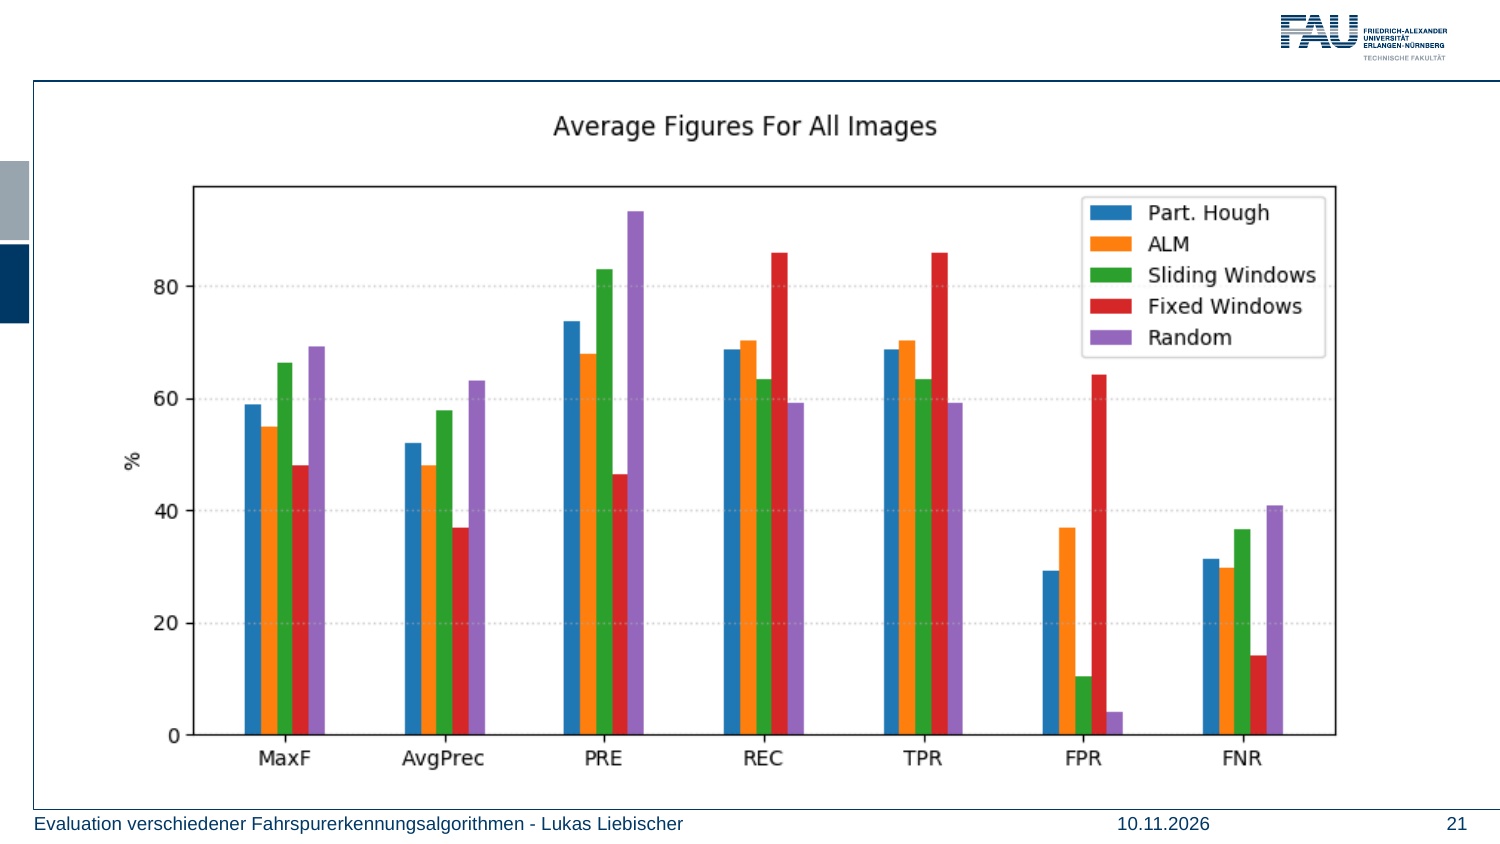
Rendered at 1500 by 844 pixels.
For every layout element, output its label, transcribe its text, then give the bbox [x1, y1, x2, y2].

slide_number 21 [1349, 812, 1468, 836]
footer Evaluation verschiedener Fahrspurerkennungsalgorithmen - Lukas Liebischer [33, 812, 1038, 836]
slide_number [1117, 812, 1295, 836]
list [113, 100, 1350, 779]
